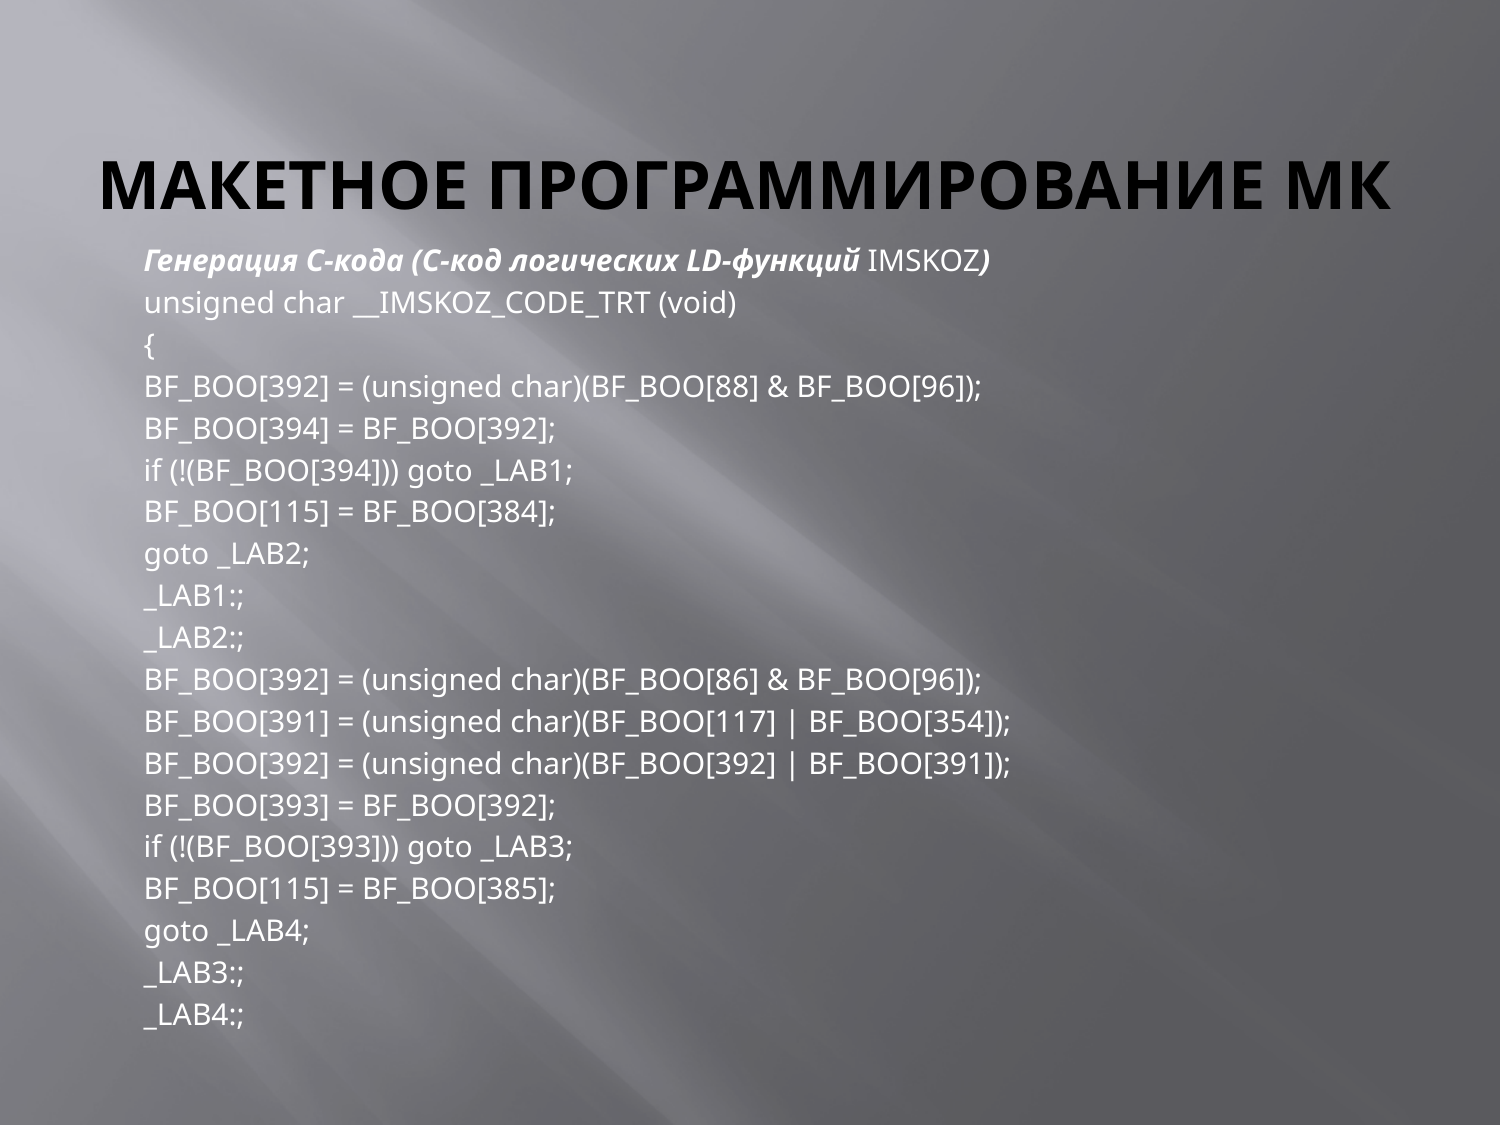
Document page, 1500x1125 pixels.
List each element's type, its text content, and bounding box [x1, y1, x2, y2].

title Макетное программирование МК [70, 93, 1421, 223]
subtitle Генерация С-кода (С-код логических LD-функций IMSKOZ) unsigned char __IMSKOZ_CODE_TRT (void) { BF_BOO[392] = (unsigned char)(BF_BOO[88] & BF_BOO[96]); BF_BOO[394] = BF_BOO[392]; if (!(BF_BOO[394])) goto _LAB1; BF_BOO[115] = BF_BOO[384]; goto _LAB2; _LAB1:; _LAB2:; BF_BOO[392] = (unsigned char)(BF_BOO[86] & BF_BOO[96]); BF_BOO[391] = (unsigned char)(BF_BOO[117] | BF_BOO[354]); BF_BOO[392] = (unsigned char)(BF_BOO[392] | BF_BOO[391]); BF_BOO[393] = BF_BOO[392]; if (!(BF_BOO[393])) goto _LAB3; BF_BOO[115] = BF_BOO[385]; goto _LAB4; _LAB3:; _LAB4:; [128, 234, 1372, 1043]
